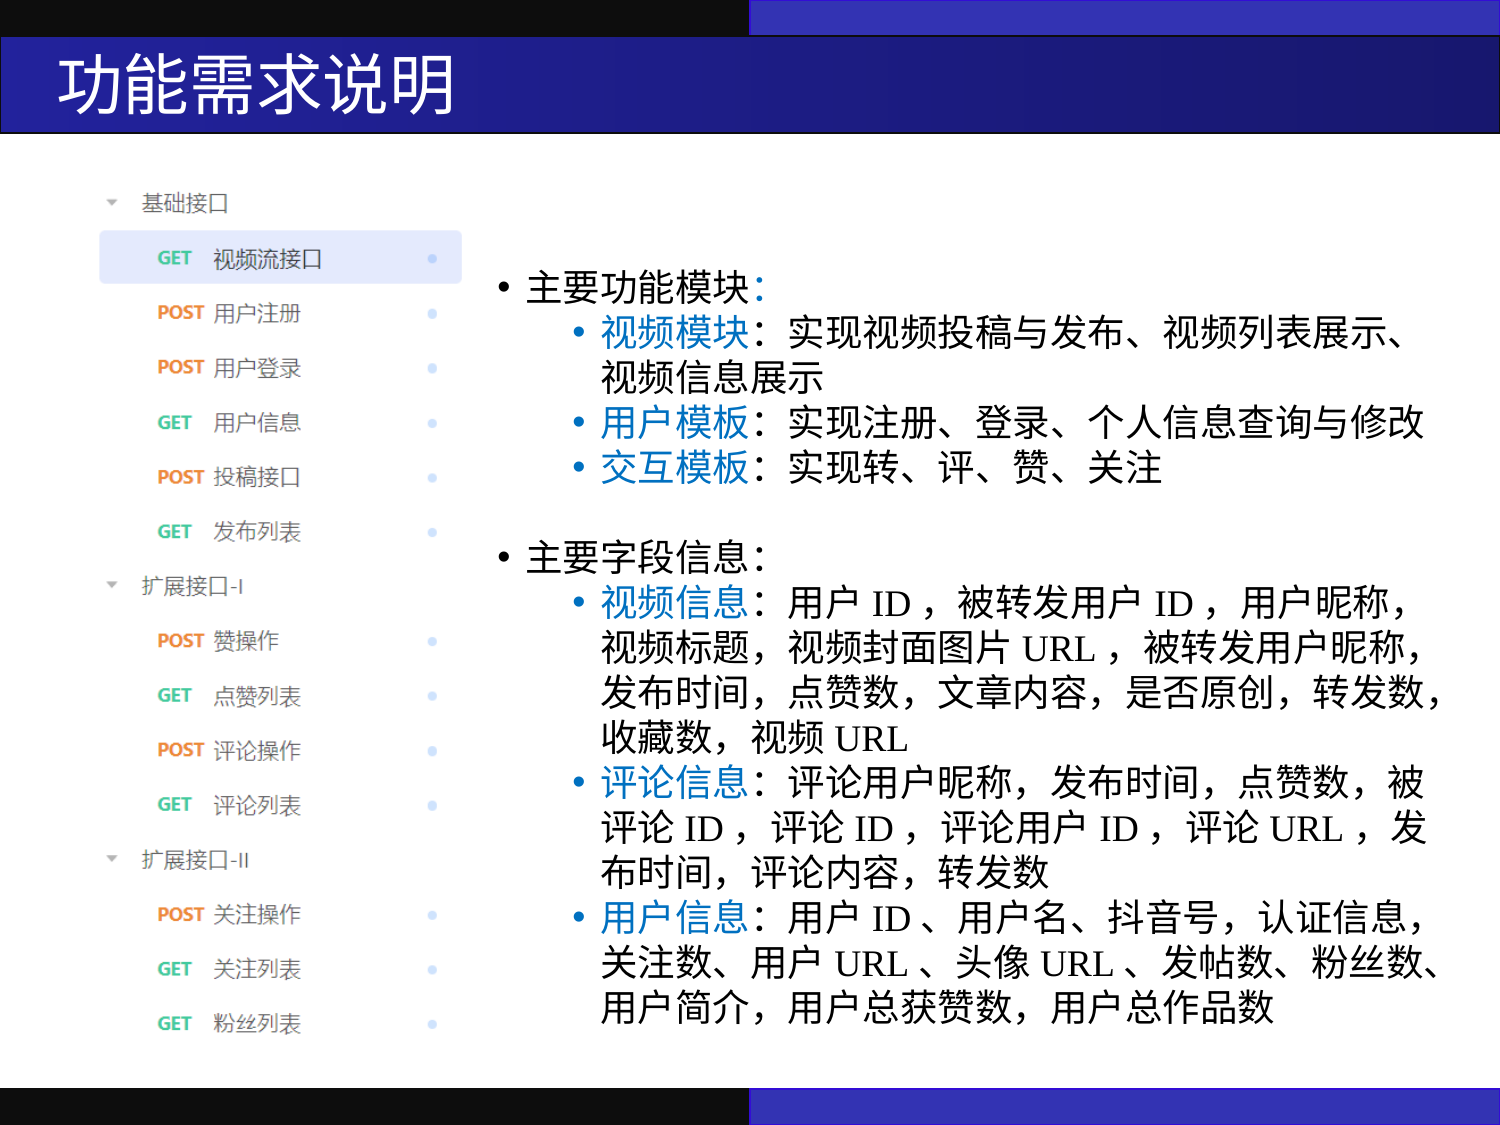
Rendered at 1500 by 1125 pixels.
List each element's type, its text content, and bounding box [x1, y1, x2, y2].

slide_number [1059, 1042, 1397, 1103]
picture [78, 177, 496, 1079]
list 功能需求说明 [41, 46, 1414, 129]
text_box 主要功能模块： 视频模块：实现视频投稿与发布、视频列表展示、视频信息展示 用户模板：实现注册、登录、个人信息查询与修改 交互模板：实现转、评、赞、关注 主要字段信息： 视频信息：用户ID，被转发用户ID，用户昵称，视频标题，视频封面图片URL，被转发用户昵称，发布时间，点赞数，文章内容，是否原创，转发数，收藏数，视频URL 评论信息：评论用户昵称，发布时间，点赞数，被评论ID，评论ID，评论用户ID，评论URL，发布时间，评论内容，转发数 用户信息：用户ID、用户名、抖音号，认证信息，关注数、用户URL、头像URL、发帖数、粉丝数、用户简介，用户总获赞数，用户总作品数 [496, 257, 1465, 1037]
